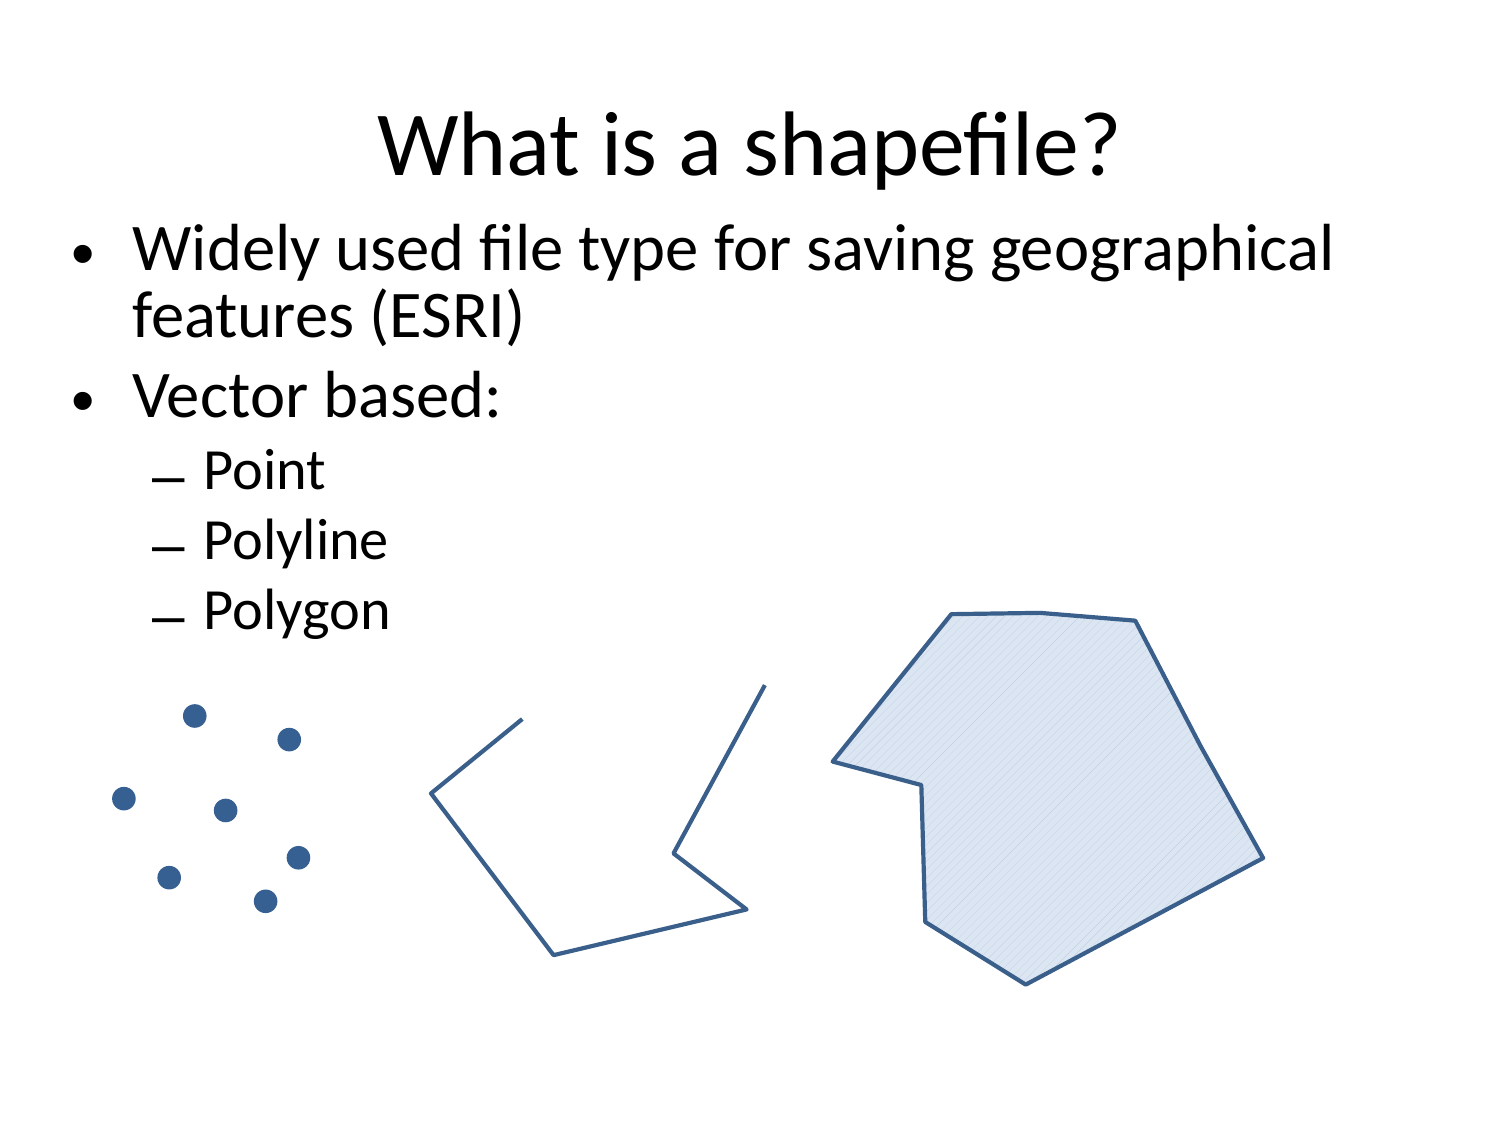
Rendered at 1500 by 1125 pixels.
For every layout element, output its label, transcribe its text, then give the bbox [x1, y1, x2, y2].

title What is a shapefile? [75, 45, 1425, 233]
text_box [111, 612, 1264, 985]
list Widely used file type for saving geographical features (ESRI) Vector based: Point Polyline Polygon [56, 212, 1407, 672]
